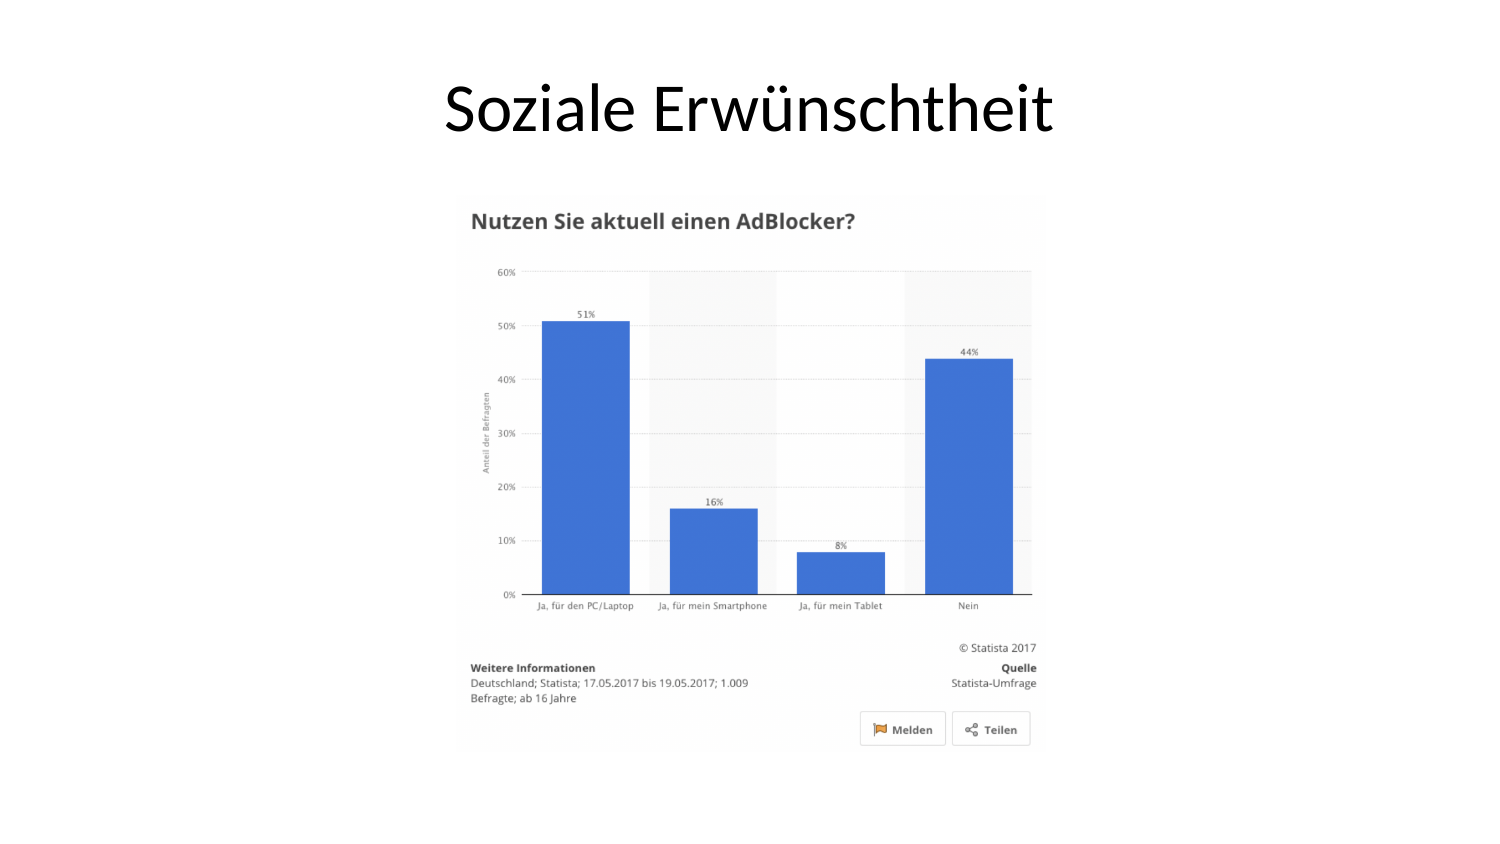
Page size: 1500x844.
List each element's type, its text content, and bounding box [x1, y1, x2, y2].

title Soziale Erwünschtheit [75, 33, 1425, 175]
picture [455, 195, 1047, 753]
